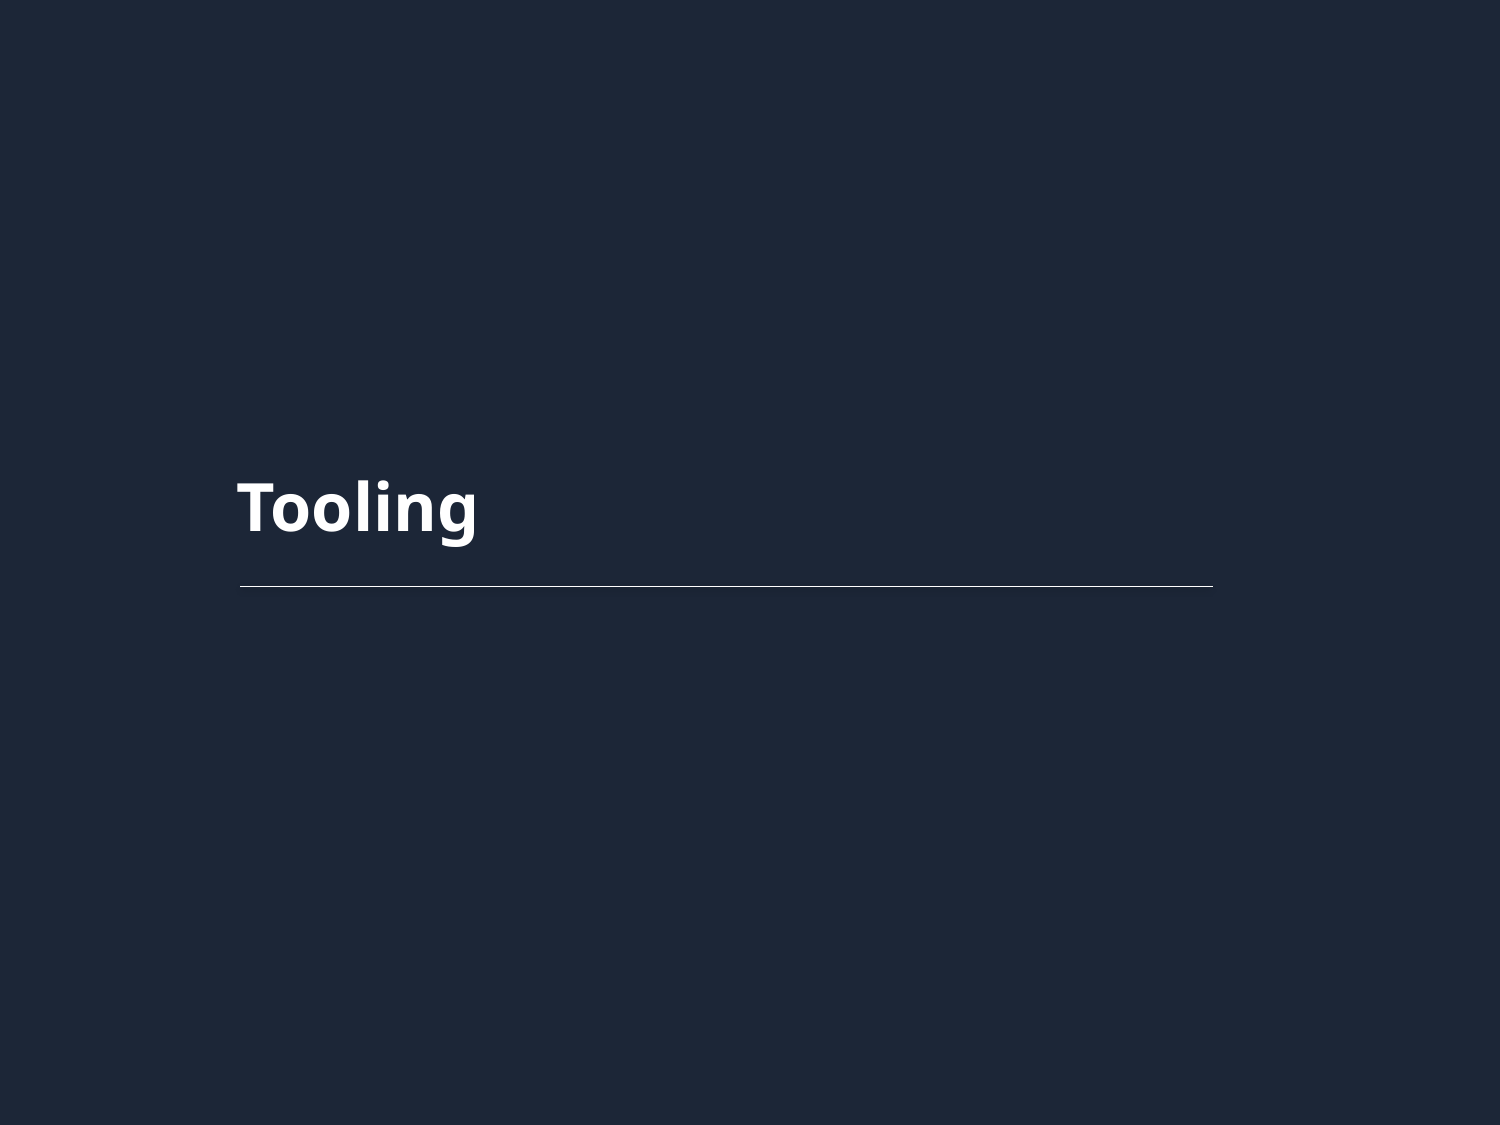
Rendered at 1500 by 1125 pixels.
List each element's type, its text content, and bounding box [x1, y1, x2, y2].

list Tooling [221, 457, 1466, 631]
